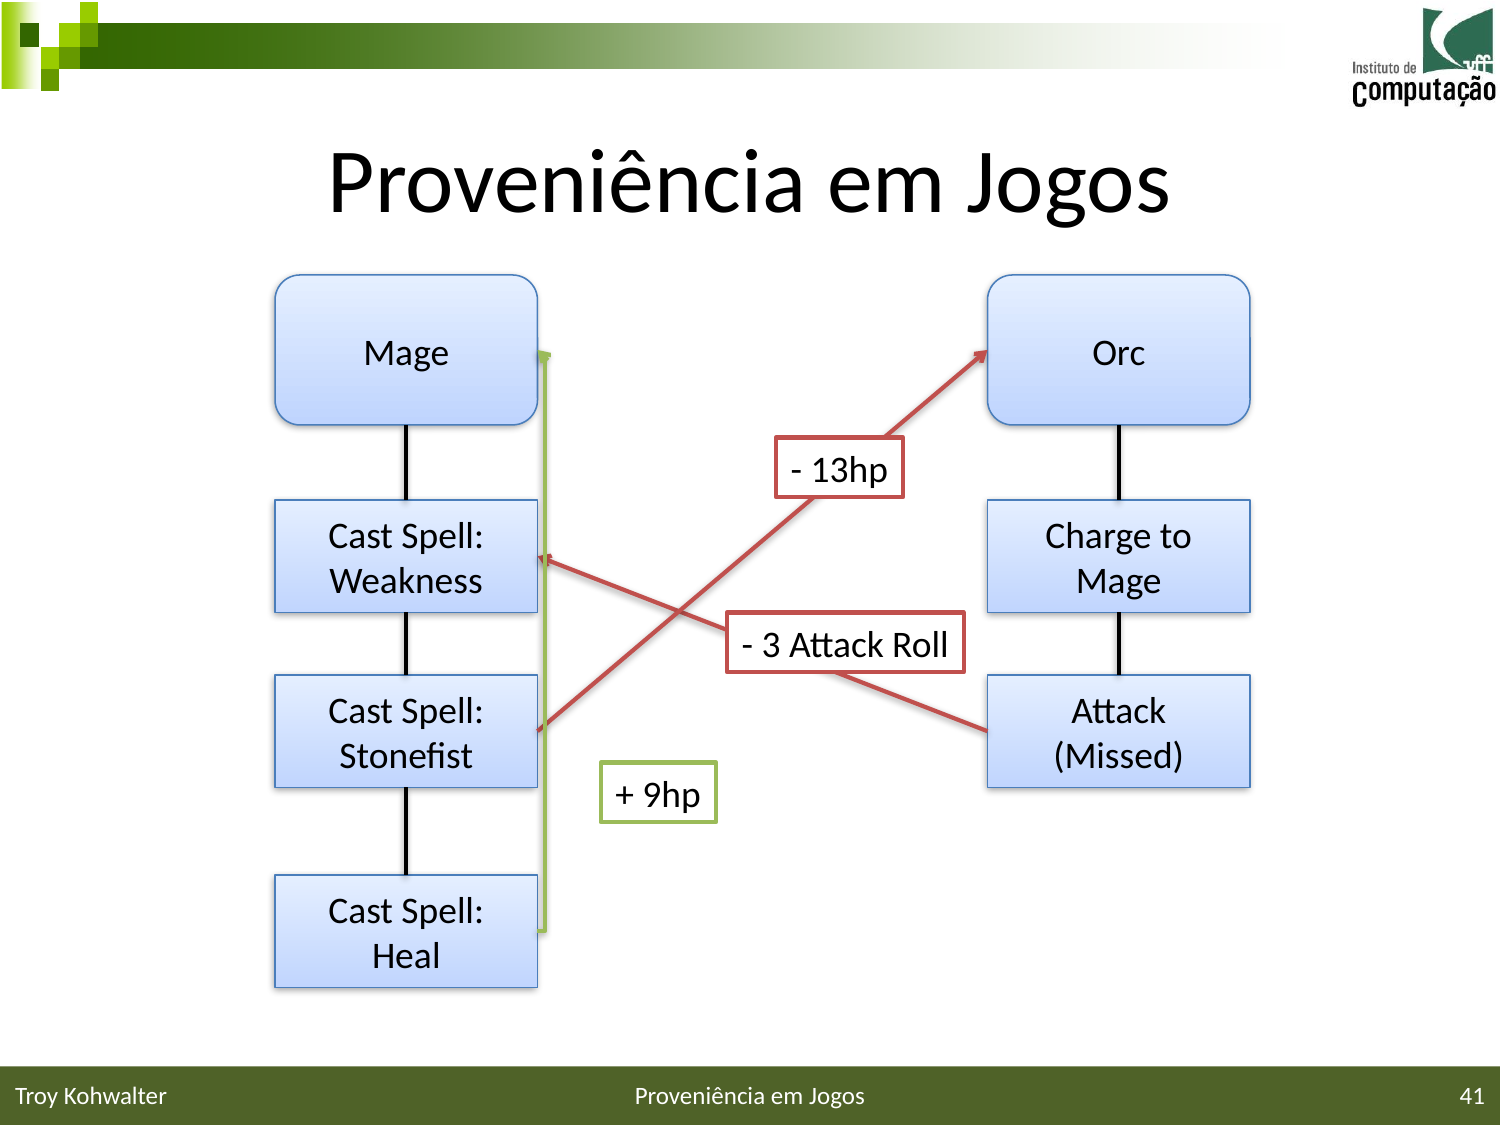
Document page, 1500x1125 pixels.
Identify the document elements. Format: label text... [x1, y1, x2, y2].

text_box + 9hp [599, 760, 718, 824]
text_box Cast Spell: Weakness [274, 499, 531, 613]
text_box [540, 349, 988, 732]
text_box Mage [274, 274, 539, 426]
title Proveniência em Jogos [75, 82, 1425, 270]
text_box Cast Spell: Stonefist [274, 674, 532, 788]
slide_number Troy Kohwalter [0, 1065, 350, 1125]
text_box Cast Spell: Heal [274, 874, 538, 988]
text_box Charge to Mage [991, 499, 1251, 613]
footer Proveniência em Jogos [512, 1065, 988, 1125]
text_box Orc [986, 274, 1251, 426]
slide_number 41 [1149, 1065, 1500, 1125]
text_box Attack (Missed) [987, 674, 1251, 788]
